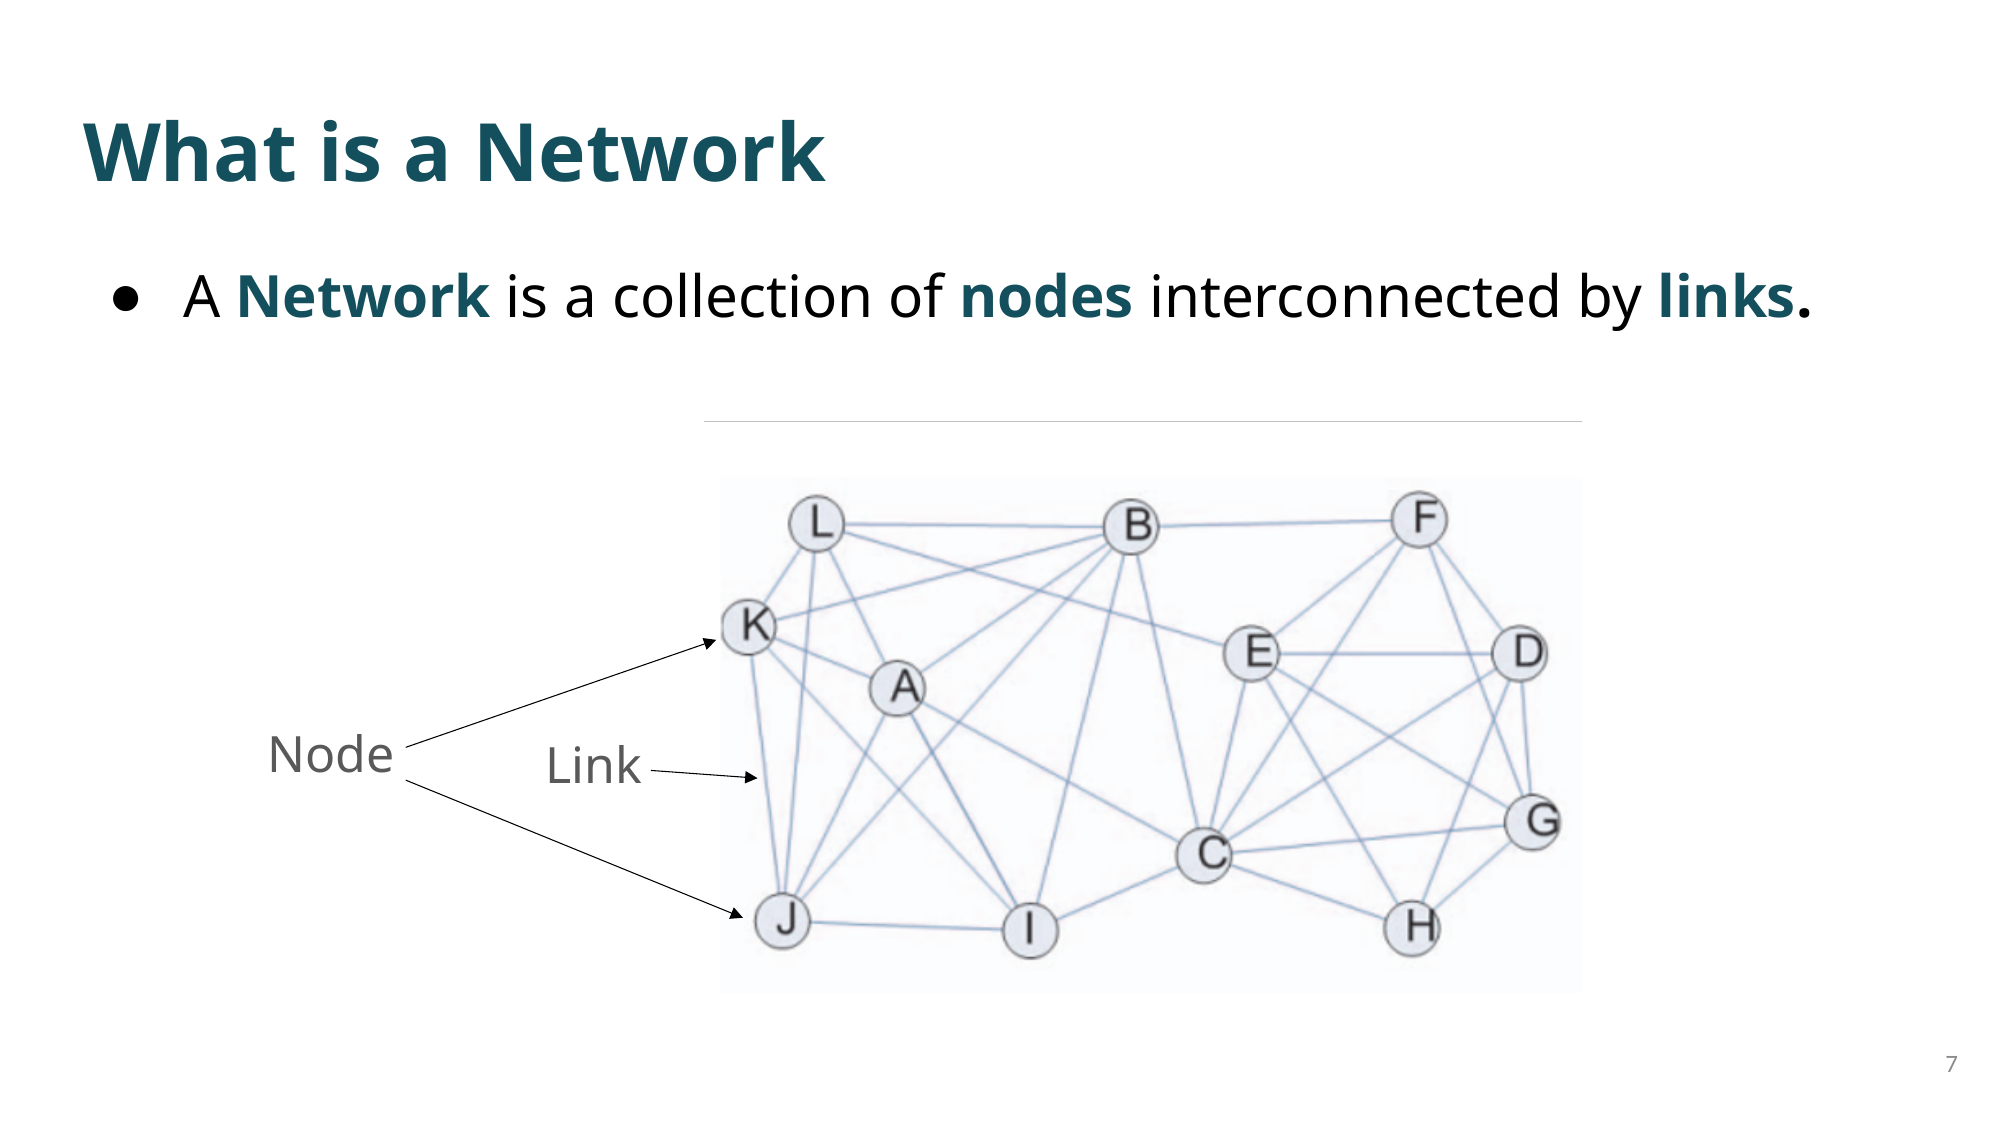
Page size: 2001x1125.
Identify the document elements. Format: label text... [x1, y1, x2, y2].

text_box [247, 420, 1583, 994]
title What is a Network [68, 97, 1932, 223]
slide_number 7 [1853, 1019, 1974, 1106]
list A Network is a collection of nodes interconnected by links. [68, 252, 1932, 443]
